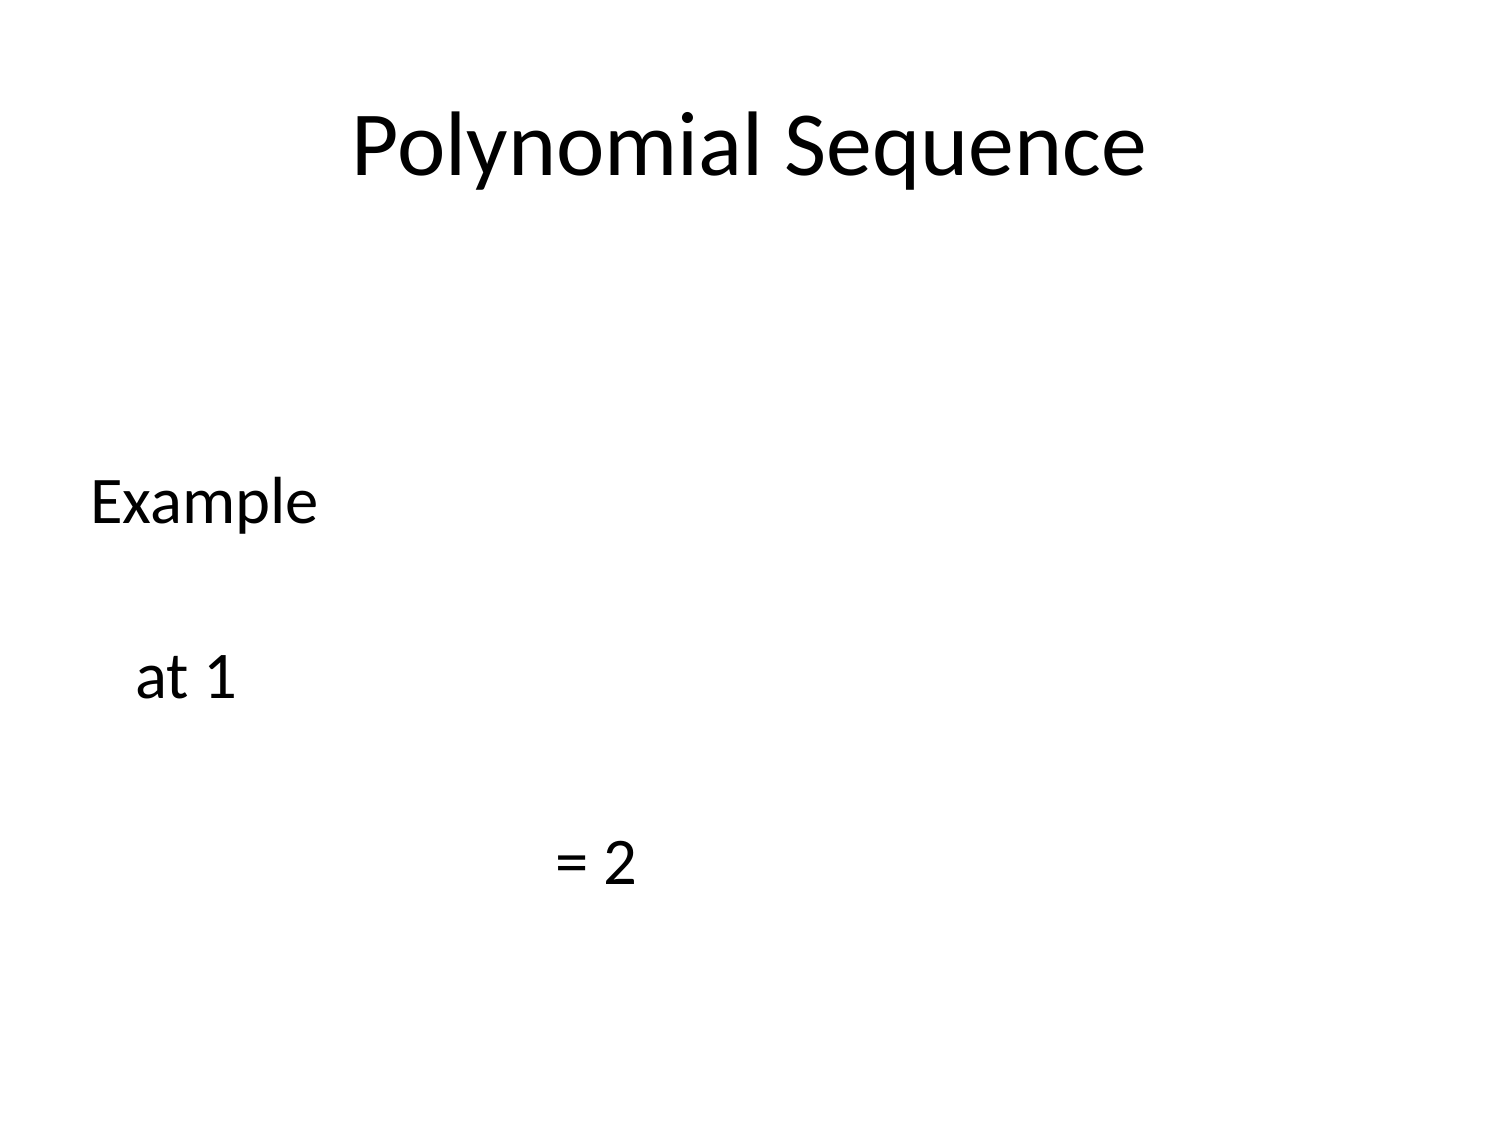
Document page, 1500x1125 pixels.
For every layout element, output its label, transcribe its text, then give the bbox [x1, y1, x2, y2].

title Polynomial Sequence [75, 45, 1425, 233]
